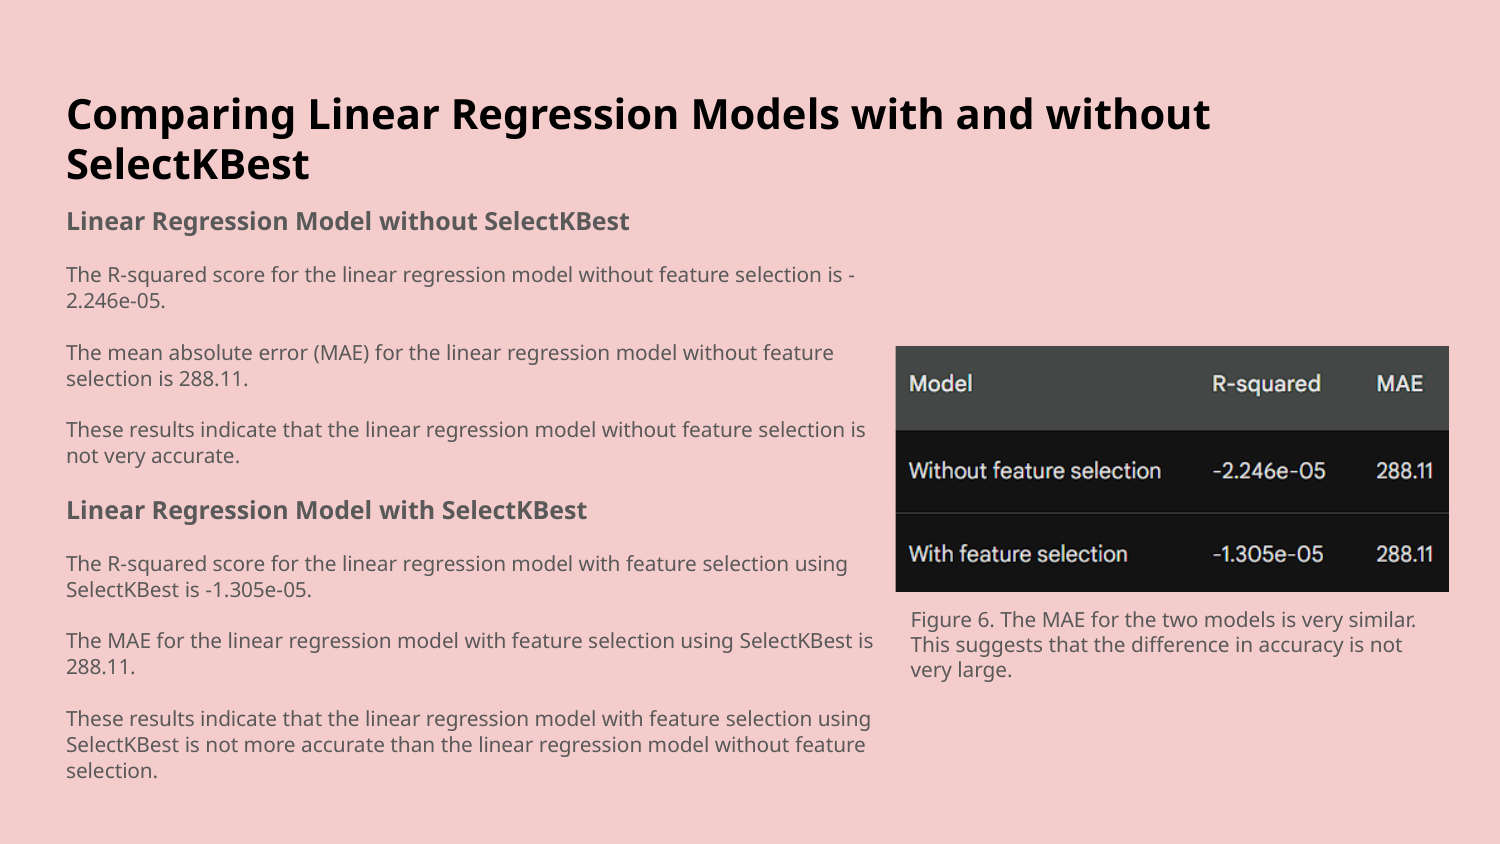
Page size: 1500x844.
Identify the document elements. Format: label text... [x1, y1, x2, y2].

title Comparing Linear Regression Models with and without SelectKBest [51, 72, 1449, 167]
picture [895, 346, 1450, 593]
list Linear Regression Model without SelectKBest The R-squared score for the linear regression model without feature selection is -2.246e-05. The mean absolute error (MAE) for the linear regression model without feature selection is 288.11. These results indicate that the linear regression model without feature selection is not very accurate. Linear Regression Model with SelectKBest The R-squared score for the linear regression model with feature selection using SelectKBest is -1.305e-05. The MAE for the linear regression model with feature selection using SelectKBest is 288.11. These results indicate that the linear regression model with feature selection using SelectKBest is not more accurate than the linear regression model without feature selection. [51, 189, 896, 807]
text_box Figure 6. The MAE for the two models is very similar. This suggests that the difference in accuracy is not very large. [895, 599, 1449, 710]
